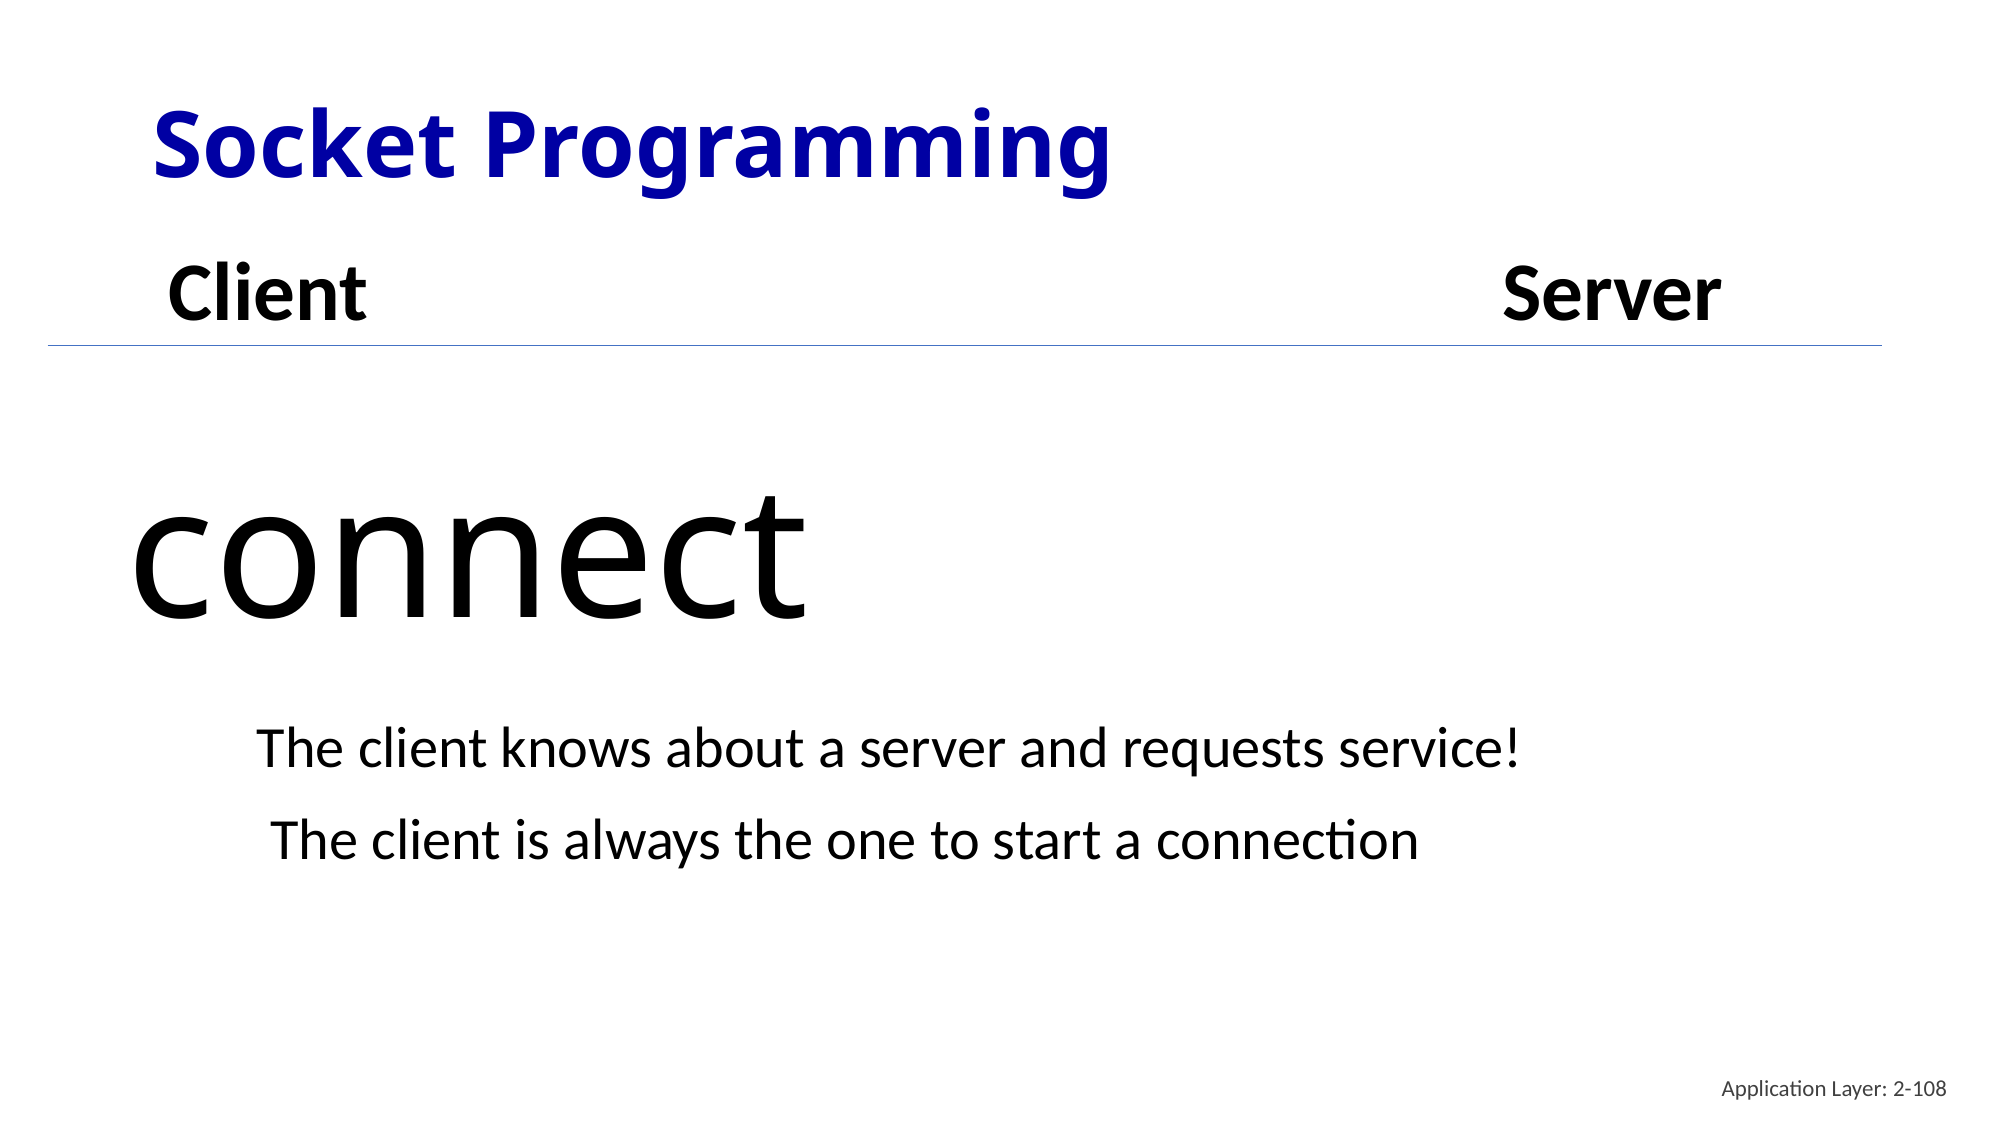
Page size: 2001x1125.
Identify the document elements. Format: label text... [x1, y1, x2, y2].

text_box Server [1487, 229, 1739, 345]
text_box Client [153, 229, 384, 345]
text_box connect [111, 426, 824, 662]
slide_number Application Layer: 2-108 [1512, 1056, 1963, 1117]
text_box The client is always the one to start a connection [255, 793, 1436, 879]
text_box The client knows about a server and requests service! [242, 701, 1539, 787]
title Socket Programming [137, 74, 1863, 221]
